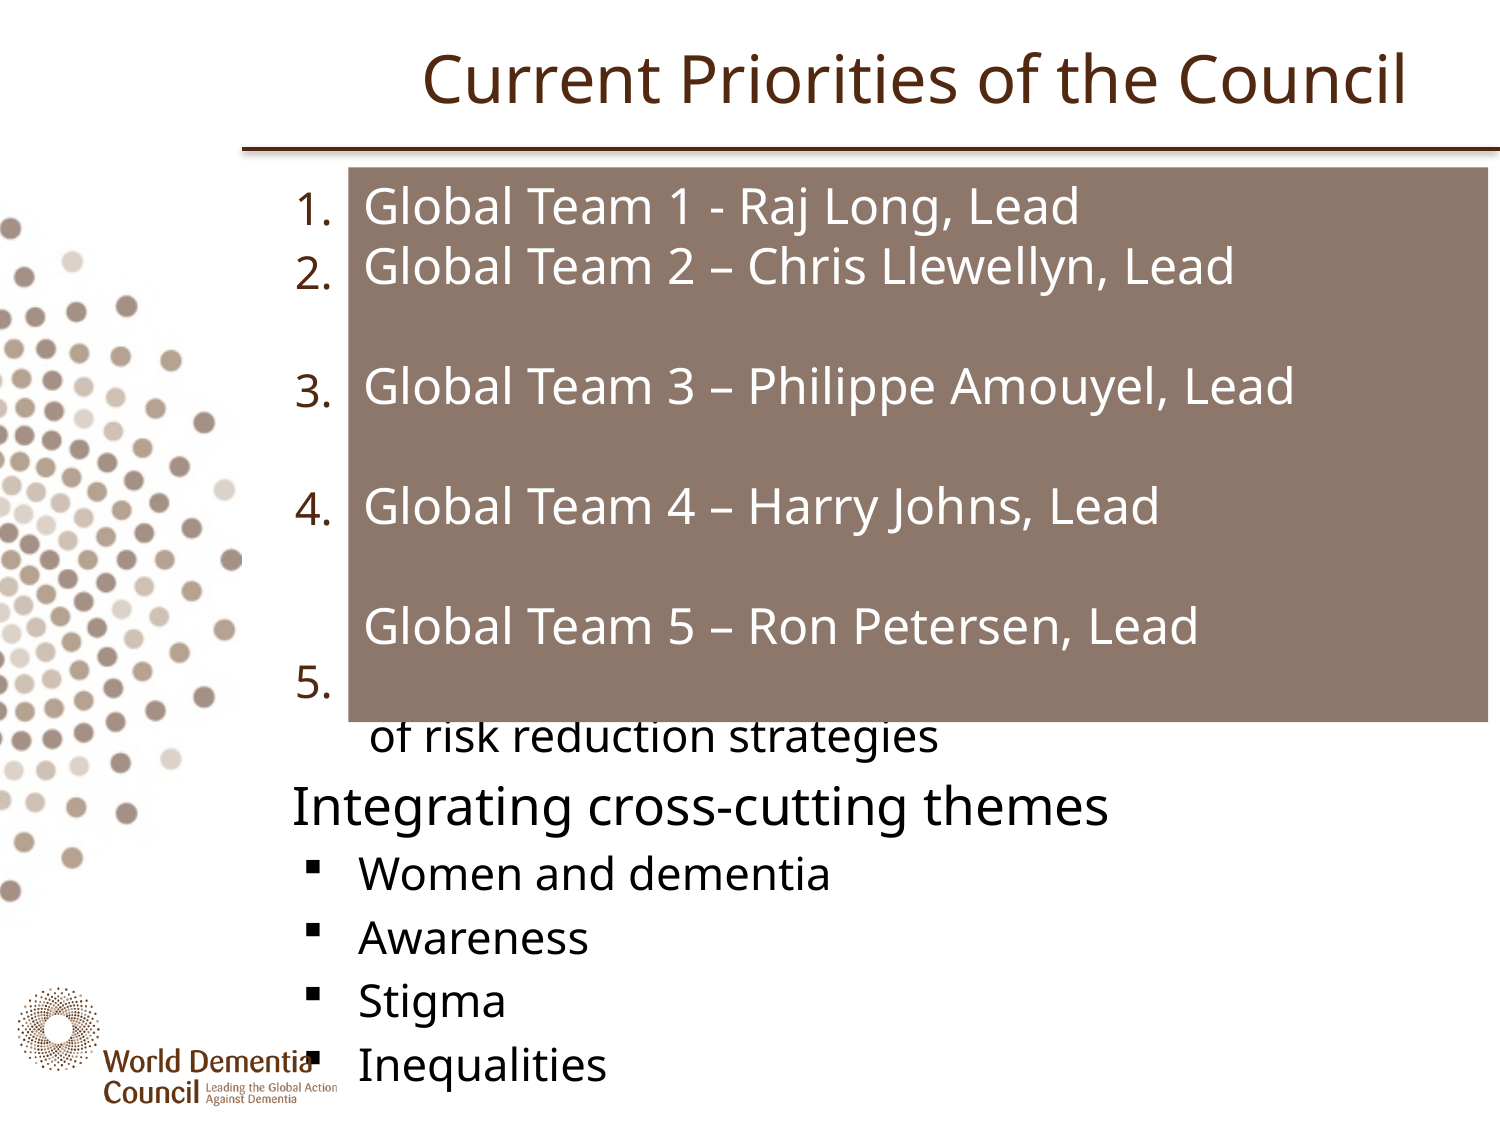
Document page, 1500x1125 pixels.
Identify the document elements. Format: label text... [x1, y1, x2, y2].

list Favor integrated drug development Advocate for innovative and global finance models Encourage open science collaborative global research including big data Stimulate adequate care for people living with dementia and their carers in high, middle and low-income countries Facilitate the identification and the dissemination of risk reduction strategies Integrating cross-cutting themes Women and dementia Awareness Stigma Inequalities [277, 172, 1459, 1106]
picture [0, 191, 242, 929]
title Current Priorities of the Council [75, 30, 1425, 124]
text_box Global Team 1 - Raj Long, Lead Global Team 2 – Chris Llewellyn, Lead Global Team 3 – Philippe Amouyel, Lead Global Team 4 – Harry Johns, Lead Global Team 5 – Ron Petersen, Lead [348, 167, 1489, 723]
picture [17, 987, 337, 1111]
